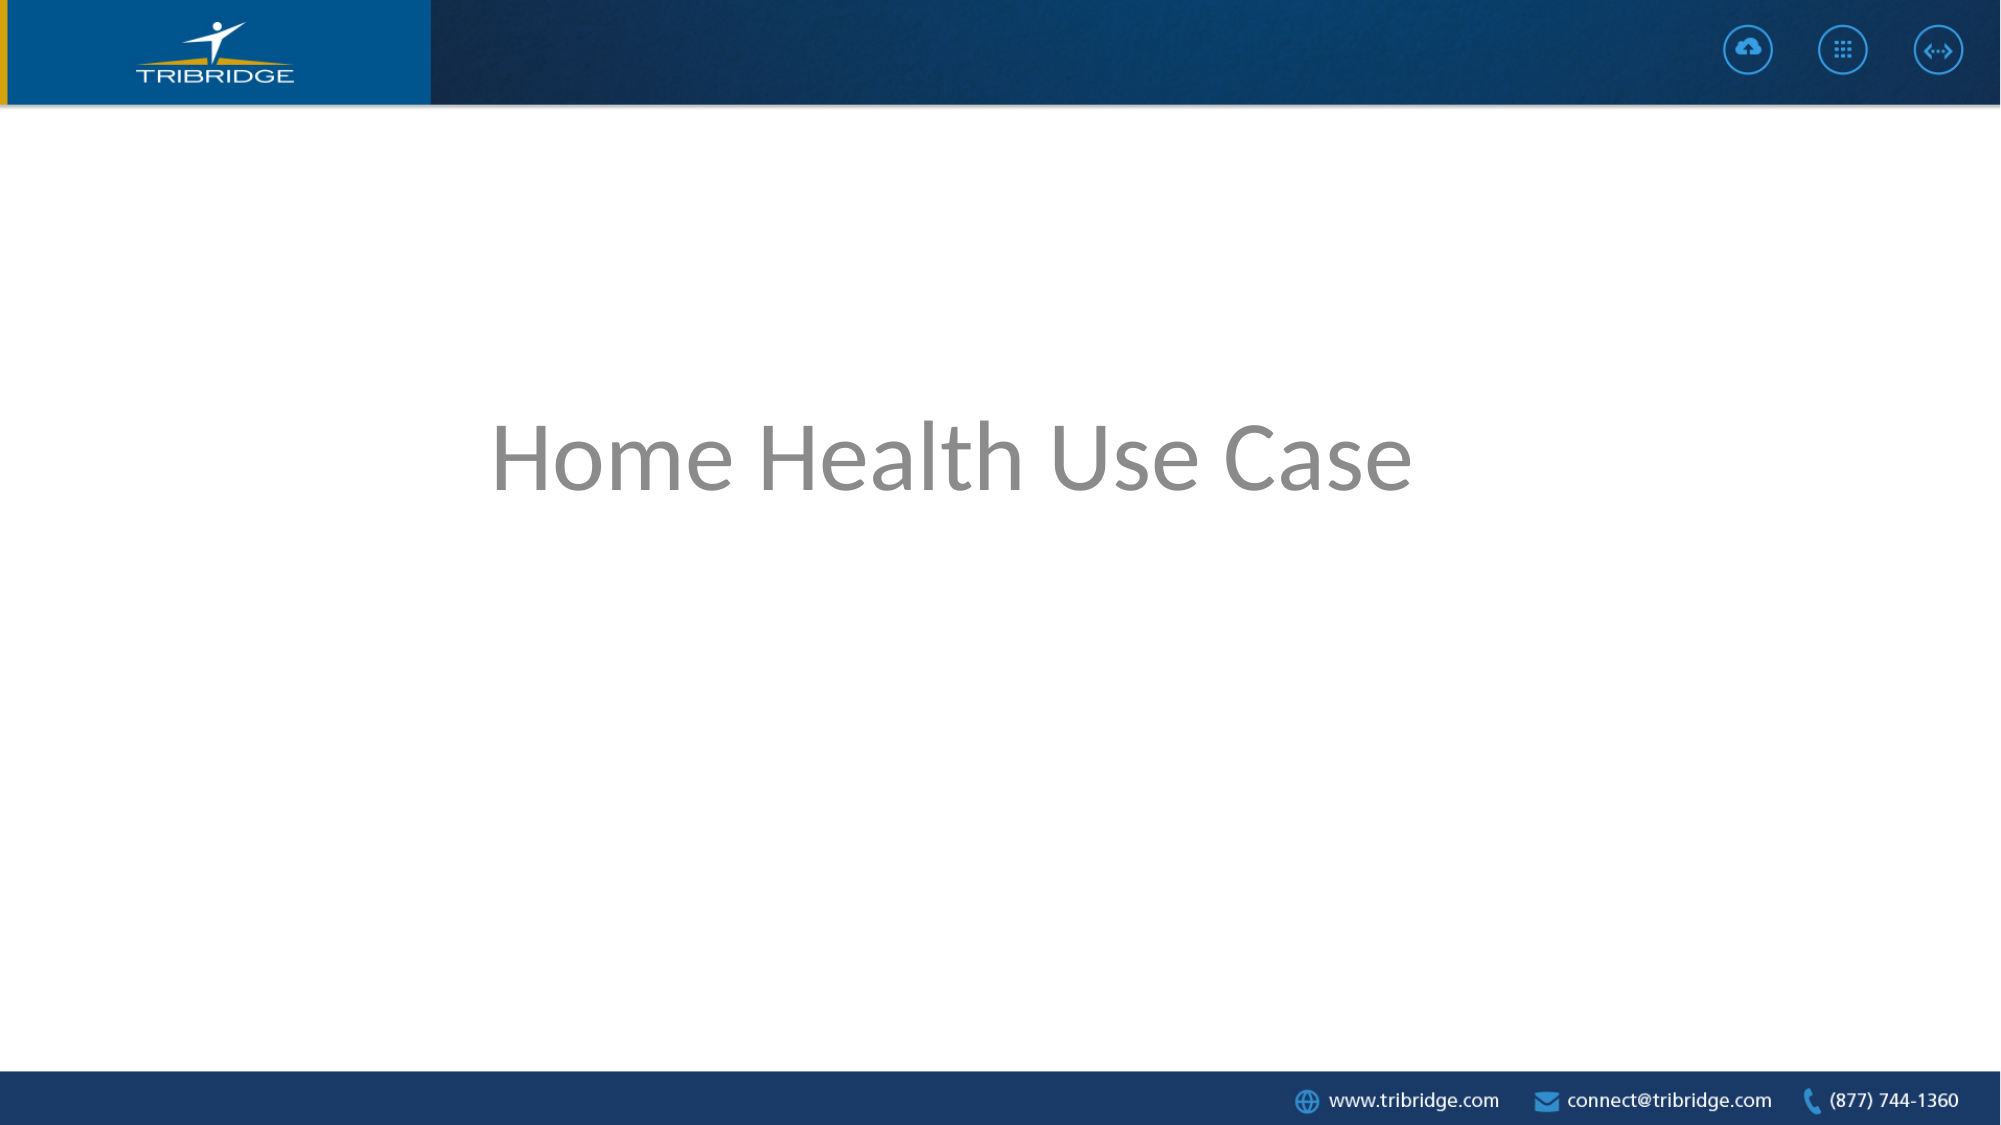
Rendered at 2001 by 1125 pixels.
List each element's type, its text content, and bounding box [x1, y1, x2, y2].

picture [0, 0, 2001, 1125]
list Home Health Use Case [475, 382, 1892, 629]
